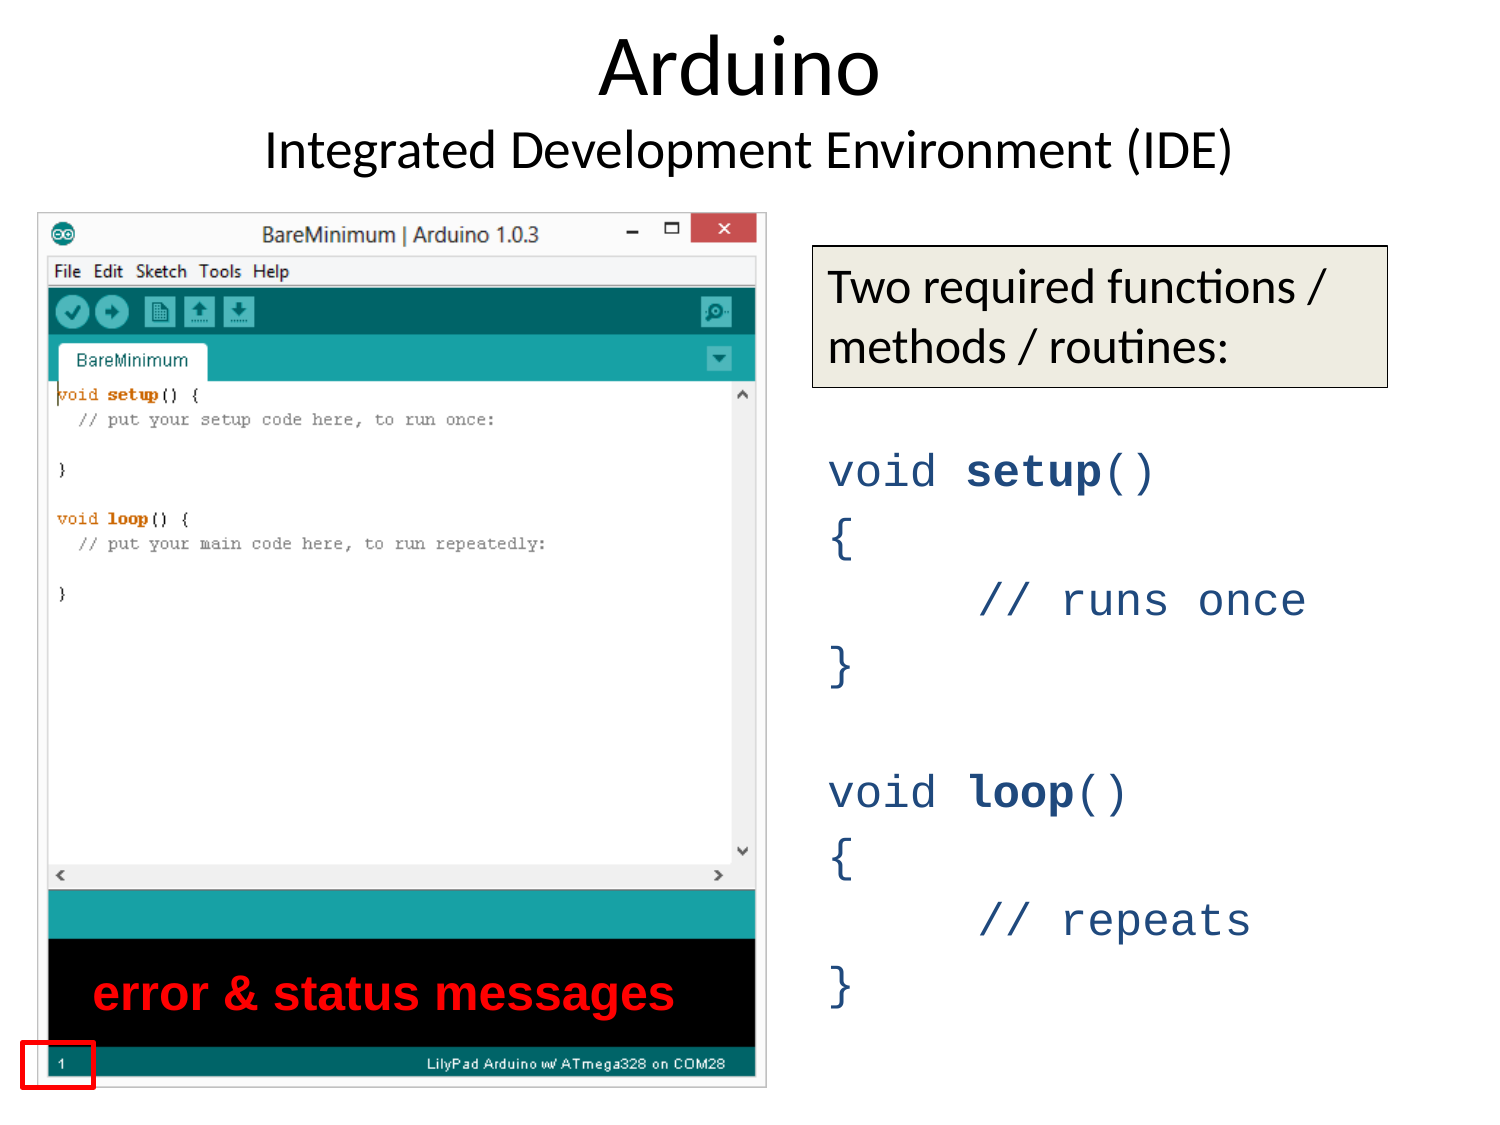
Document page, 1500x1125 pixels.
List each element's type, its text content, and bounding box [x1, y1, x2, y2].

picture [37, 212, 767, 1088]
text_box [22, 1042, 32, 1088]
title Arduino Integrated Development Environment (IDE) [75, 0, 1425, 188]
list Two required functions / methods / routines: void setup() { // runs once } void loop() { // repeats } [812, 246, 1412, 1121]
